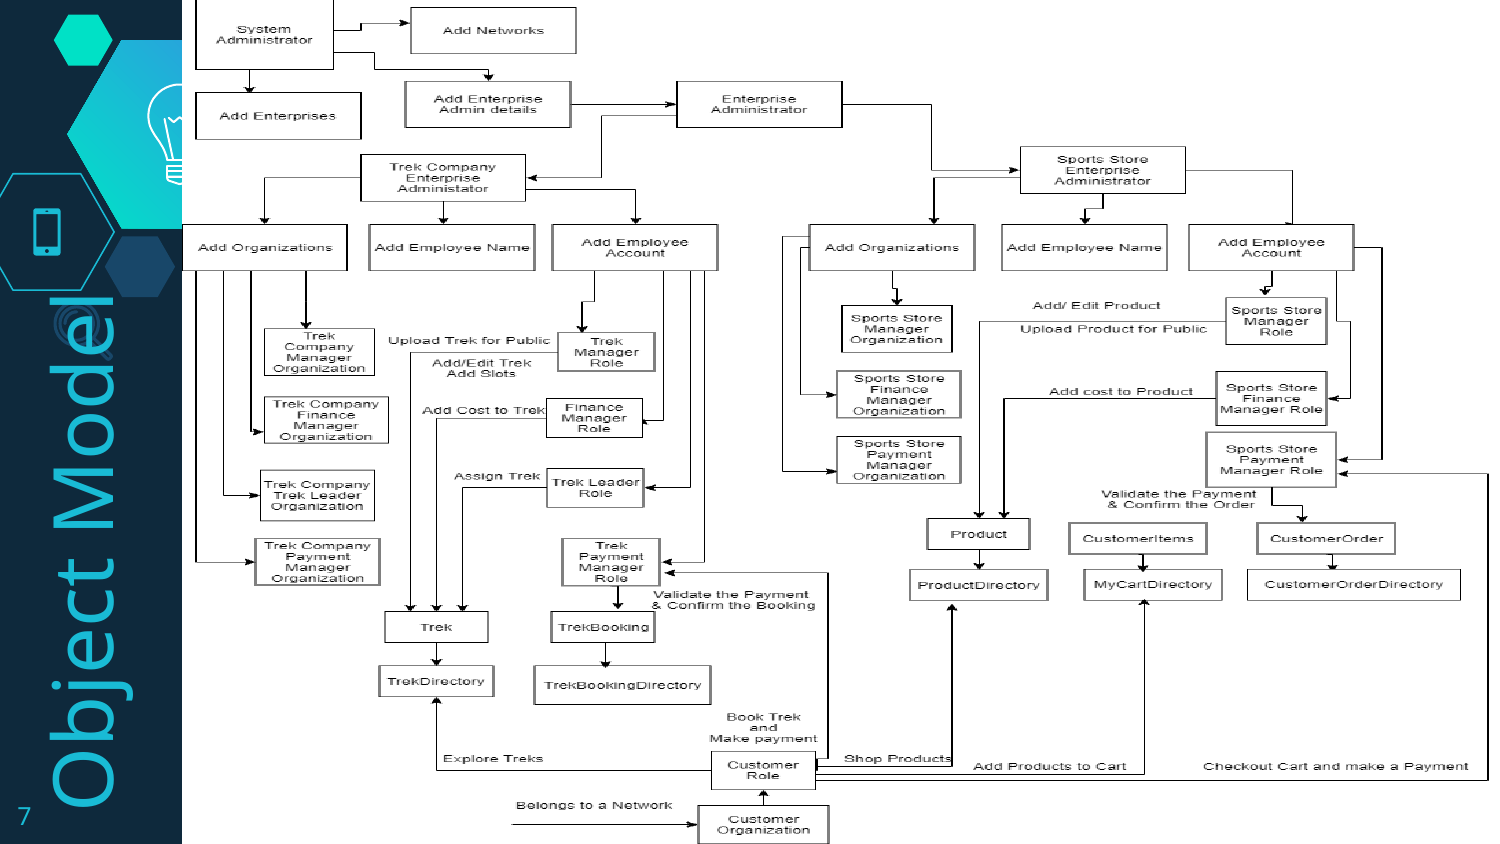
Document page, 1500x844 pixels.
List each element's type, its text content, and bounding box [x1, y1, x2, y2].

picture [181, 0, 1500, 844]
slide_number 7 [2, 785, 93, 844]
title Object Model [39, 16, 146, 828]
